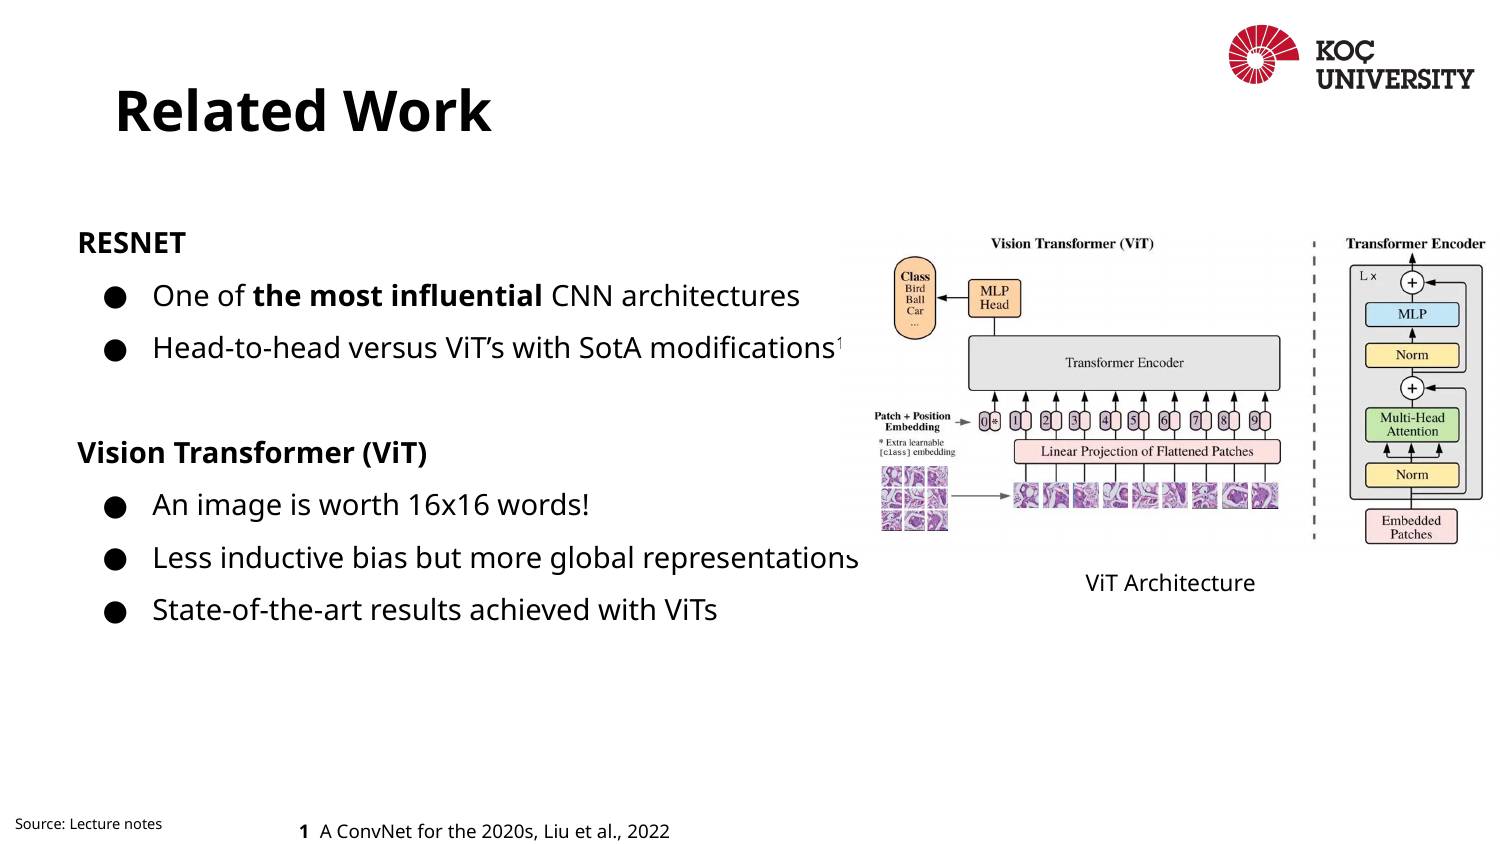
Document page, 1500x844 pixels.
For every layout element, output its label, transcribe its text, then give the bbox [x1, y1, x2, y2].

picture [1228, 24, 1475, 90]
text_box 1 A ConvNet for the 2020s, Liu et al., 2022 [284, 793, 819, 844]
text_box Related Work [103, 28, 897, 192]
text_box Source: Lecture notes [0, 793, 206, 844]
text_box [841, 231, 1500, 613]
text_box RESNET One of the most influential CNN architectures Head-to-head versus ViT’s with SotA modifications1 Vision Transformer (ViT) An image is worth 16x16 words! Less inductive bias but more global representations State-of-the-art results achieved with ViTs [62, 192, 897, 642]
